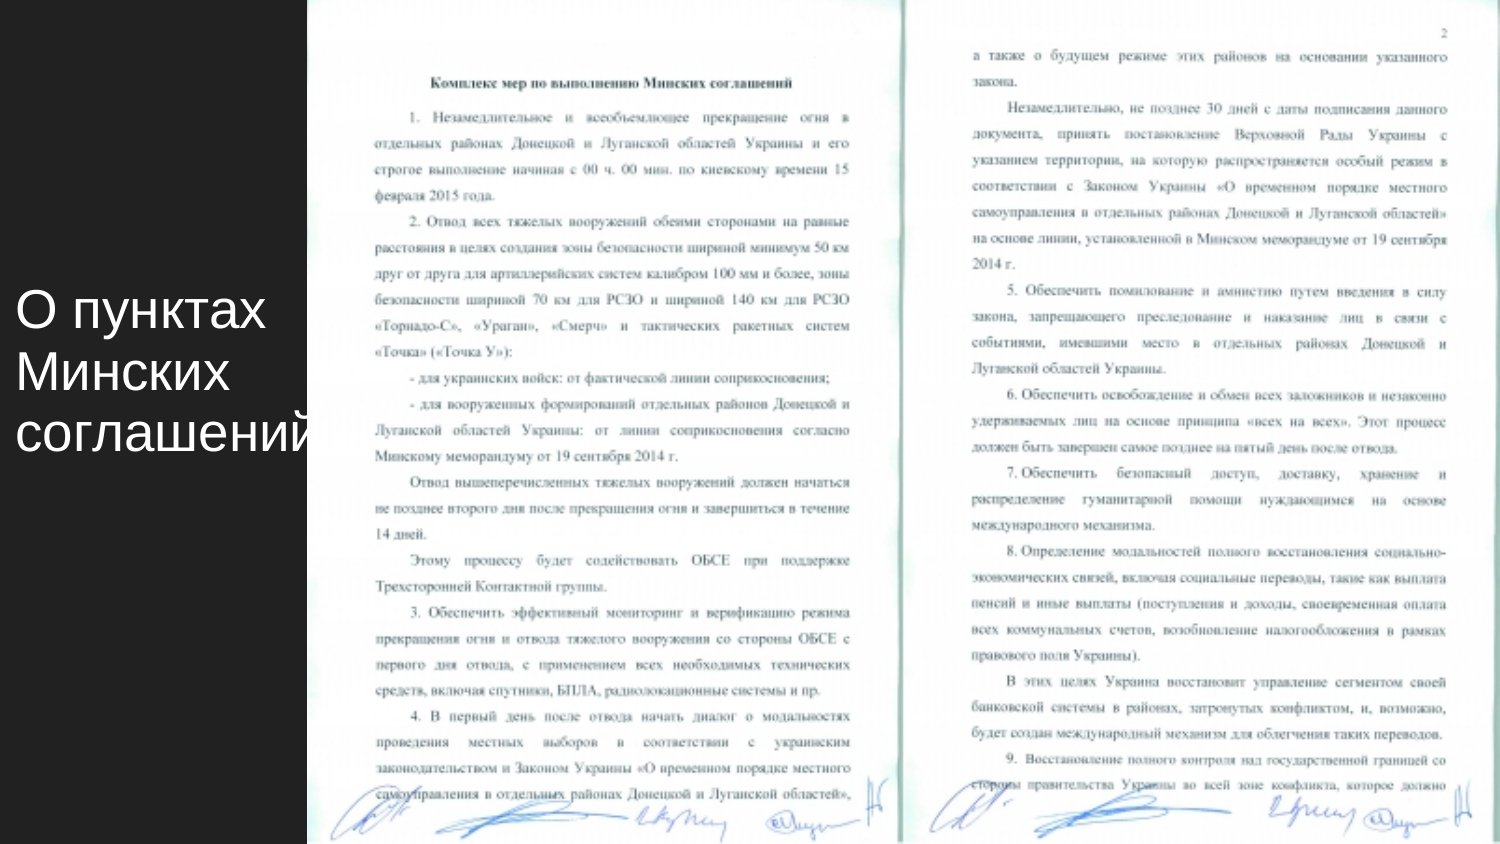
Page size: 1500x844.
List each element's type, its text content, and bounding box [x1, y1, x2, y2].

title О пунктах Минских соглашений [0, 264, 302, 529]
picture [307, 0, 1500, 844]
